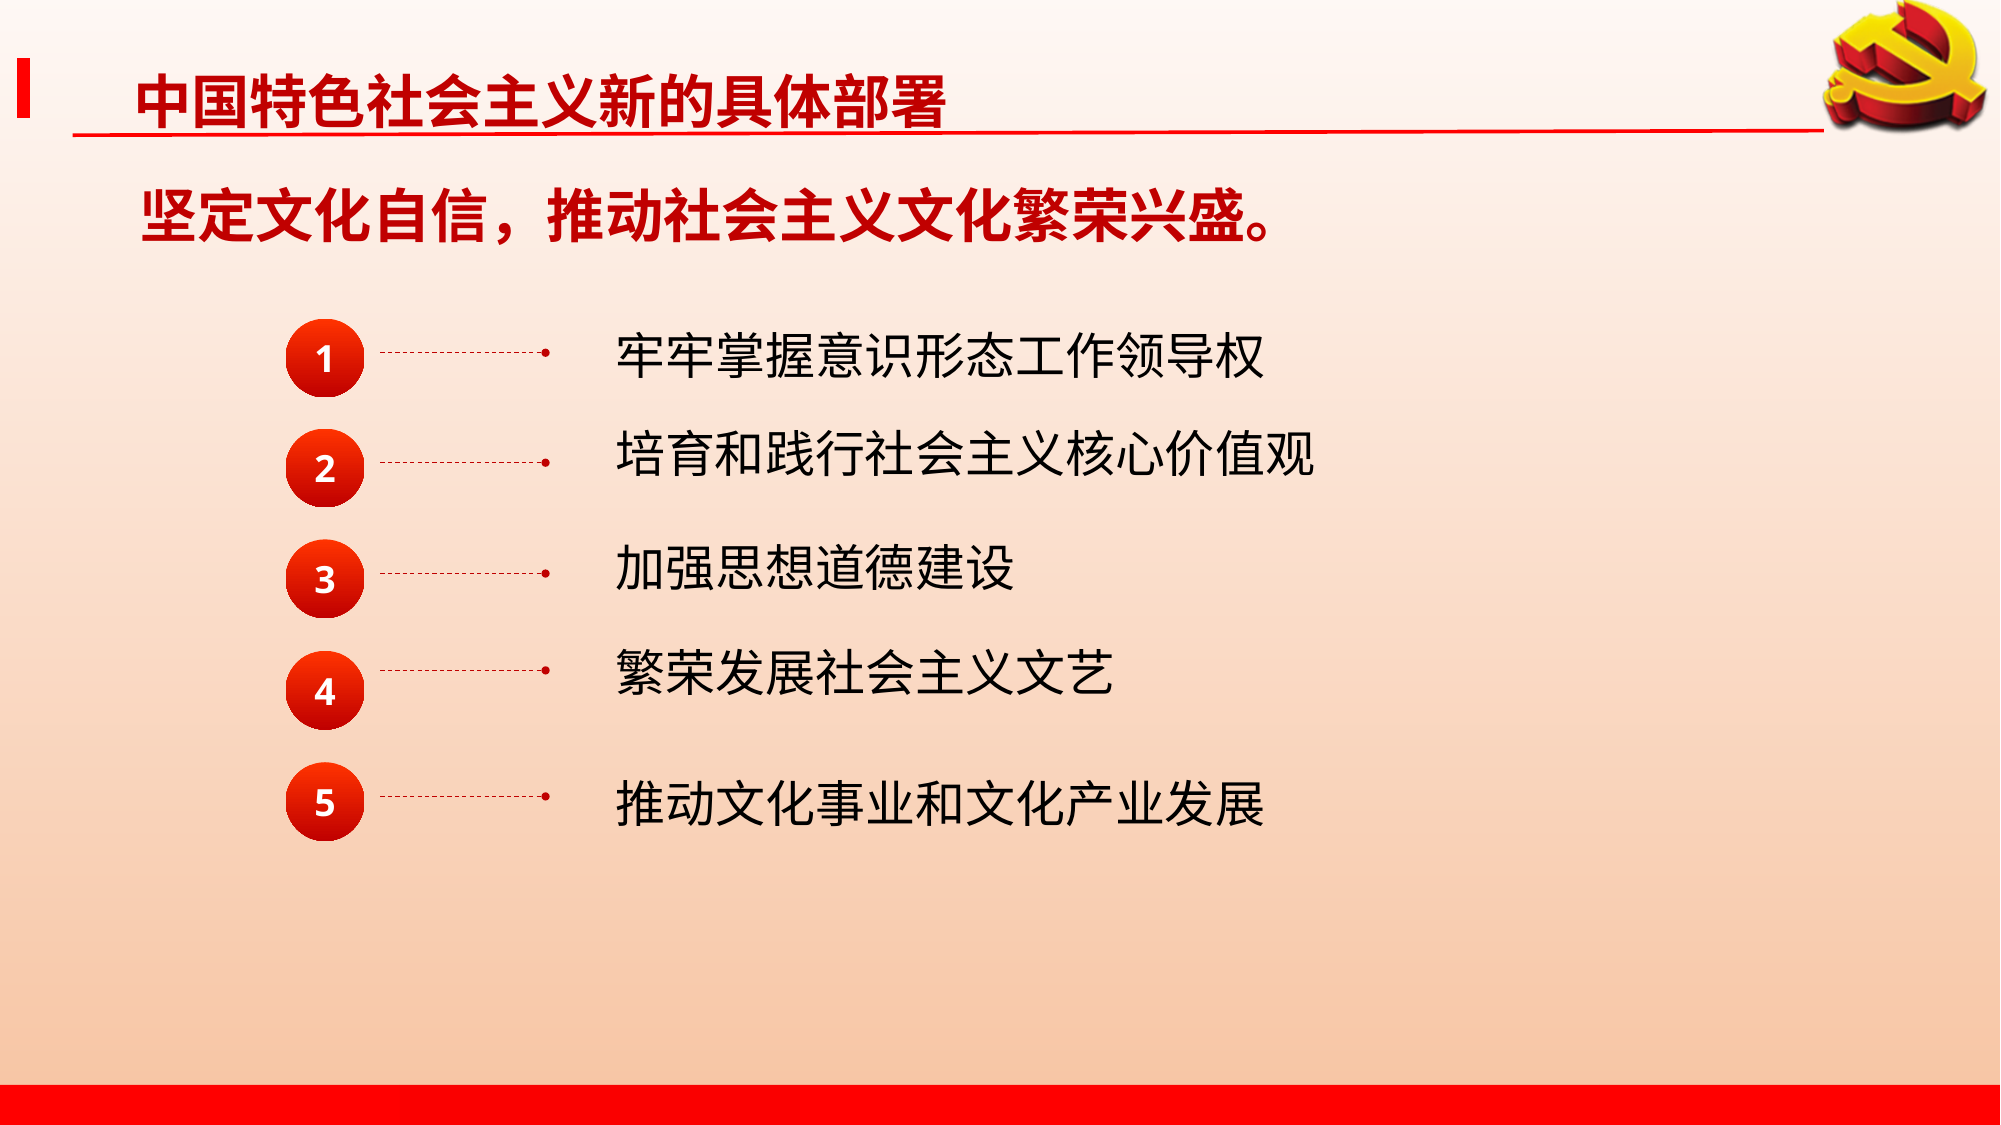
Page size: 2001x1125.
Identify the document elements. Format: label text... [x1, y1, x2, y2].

text_box [17, 58, 30, 118]
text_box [72, 130, 1817, 136]
text_box 1 [284, 317, 366, 399]
text_box 2 [284, 427, 366, 509]
text_box 中国特色社会主义新的具体部署 [96, 65, 986, 130]
text_box 3 [284, 538, 366, 620]
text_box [0, 1084, 2000, 1125]
text_box 加强思想道德建设 [600, 517, 1347, 604]
text_box 牢牢掌握意识形态工作领导权 [600, 304, 1347, 392]
text_box 坚定文化自信，推动社会主义文化繁荣兴盛。 [124, 172, 1876, 257]
text_box 4 [284, 649, 366, 731]
text_box 推动文化事业和文化产业发展 [600, 753, 1589, 841]
picture [1817, 0, 2000, 136]
text_box 繁荣发展社会主义文艺 [600, 622, 1347, 710]
text_box 5 [284, 761, 366, 843]
text_box 培育和践行社会主义核心价值观 [600, 403, 1347, 491]
